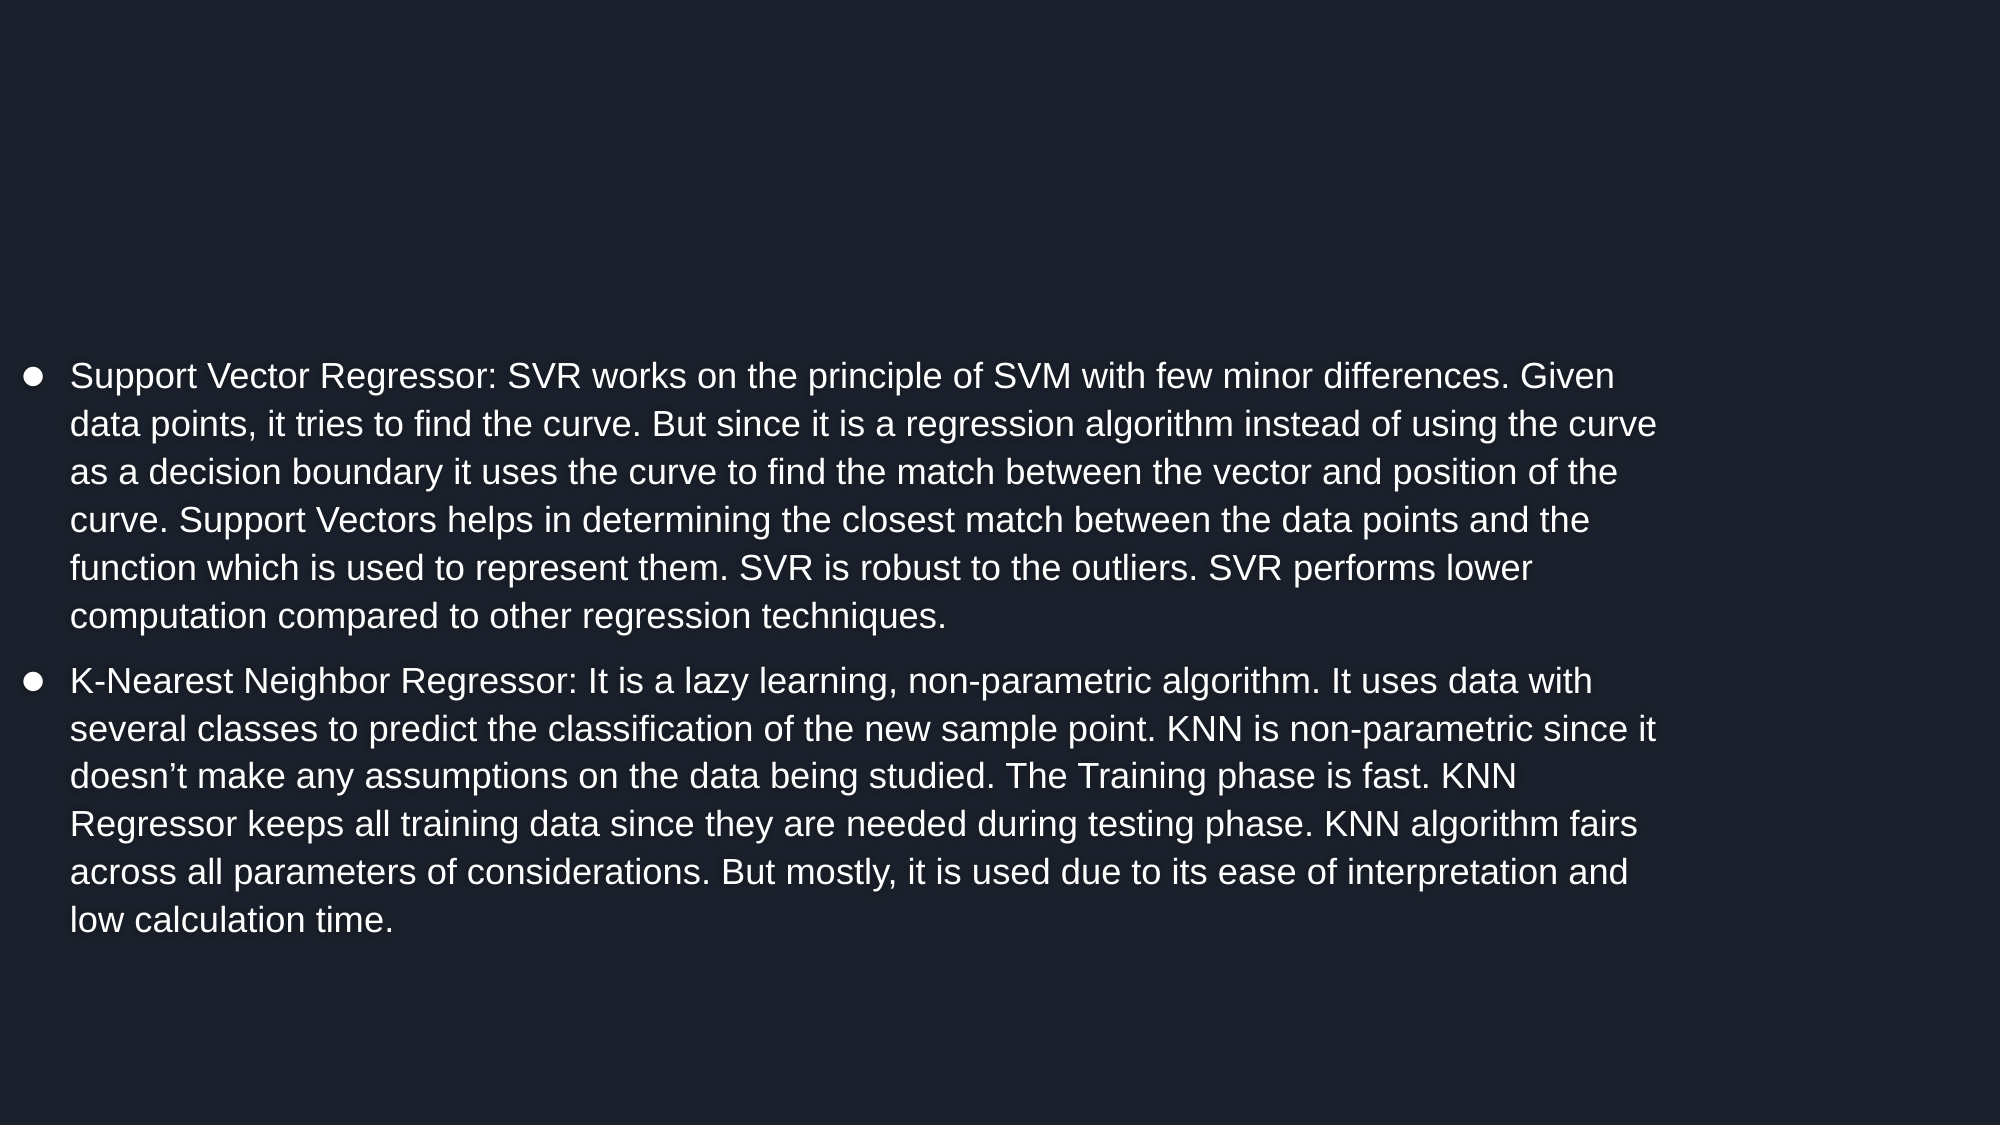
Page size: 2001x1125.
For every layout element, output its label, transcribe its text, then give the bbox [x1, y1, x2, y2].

list Support Vector Regressor: SVR works on the principle of SVM with few minor differences. Given data points, it tries to find the curve. But since it is a regression algorithm instead of using the curve as a decision boundary it uses the curve to find the match between the vector and position of the curve. Support Vectors helps in determining the closest match between the data points and the function which is used to represent them. SVR is robust to the outliers. SVR performs lower computation compared to other regression techniques. K-Nearest Neighbor Regressor: It is a lazy learning, non-parametric algorithm. It uses data with several classes to predict the classification of the new sample point. KNN is non-parametric since it doesn’t make any assumptions on the data being studied. The Training phase is fast. KNN Regressor keeps all training data since they are needed during testing phase. KNN algorithm fairs across all parameters of considerations. But mostly, it is used due to its ease of interpretation and low calculation time. [0, 340, 1699, 950]
